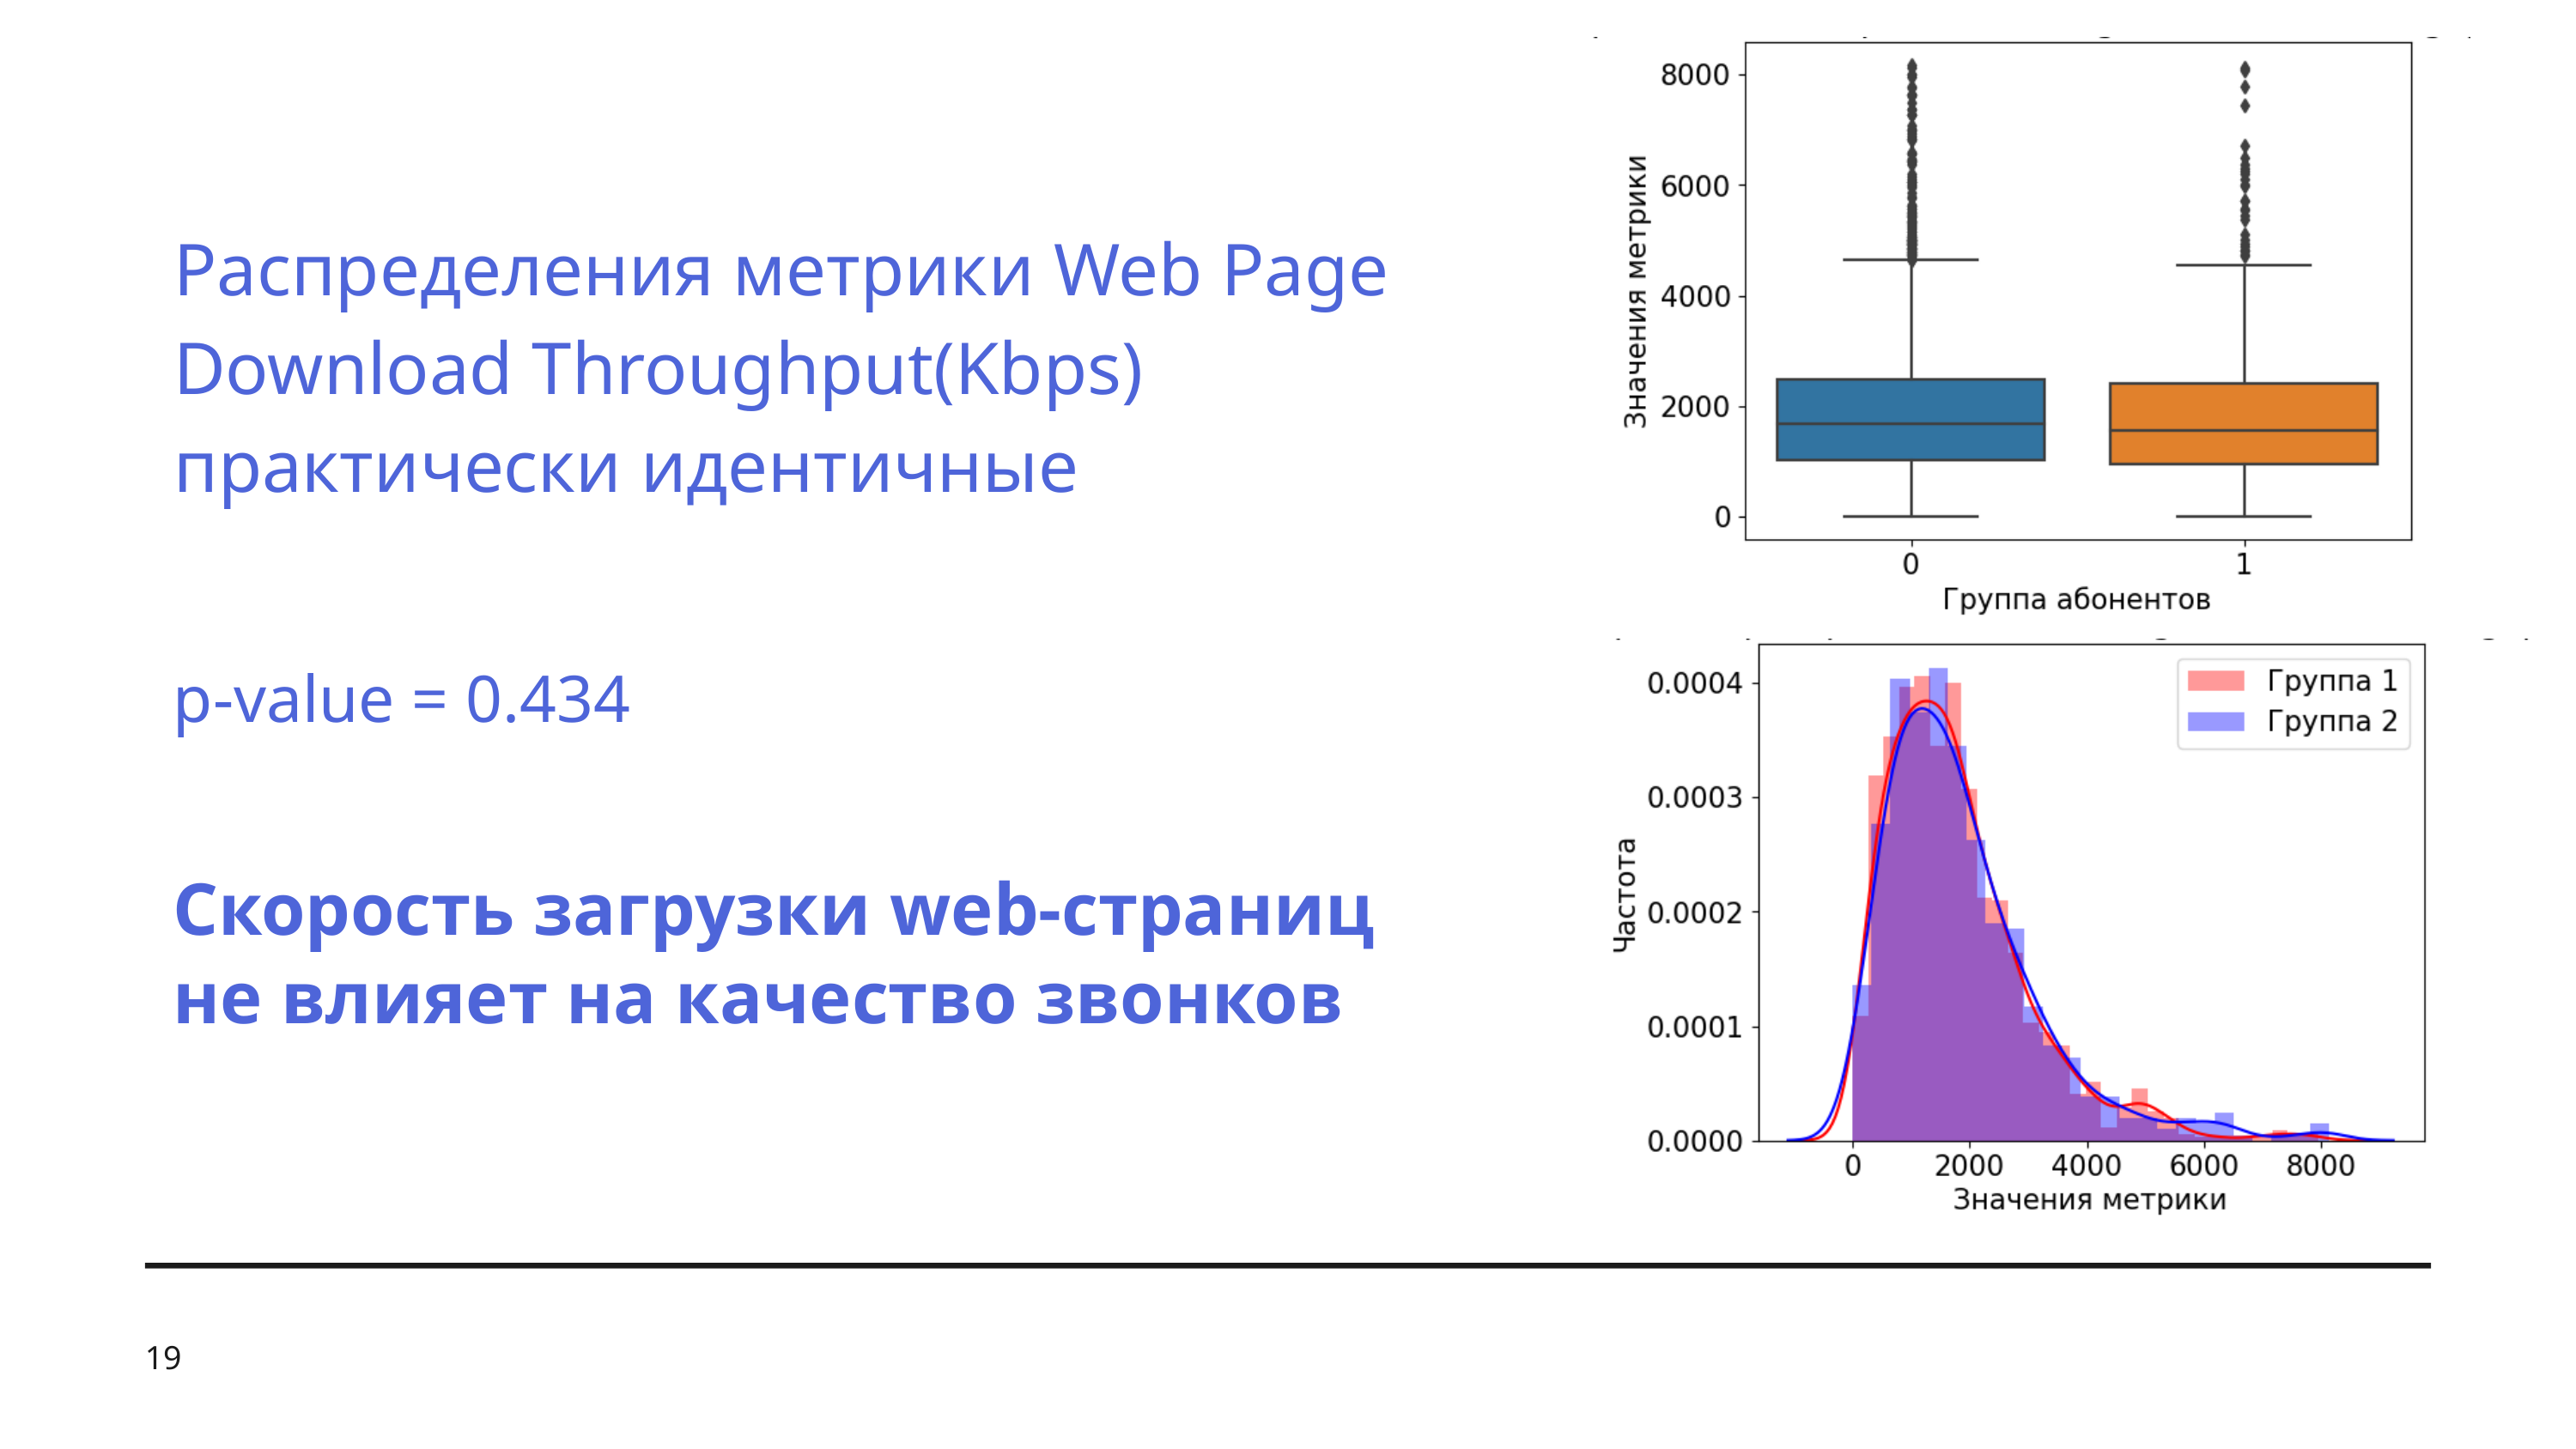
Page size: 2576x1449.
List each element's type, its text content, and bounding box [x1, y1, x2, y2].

text_box 19 [144, 1331, 464, 1377]
picture [1534, 37, 2549, 1238]
text_box p-value = 0.434 [173, 604, 753, 736]
text_box Распределения метрики Web Page Download Throughput(Kbps) практически идентичные [173, 211, 1428, 507]
text_box Скорость загрузки web-страниц не влияет на качество звонков [173, 774, 1397, 1125]
text_box [144, 1263, 2432, 1269]
